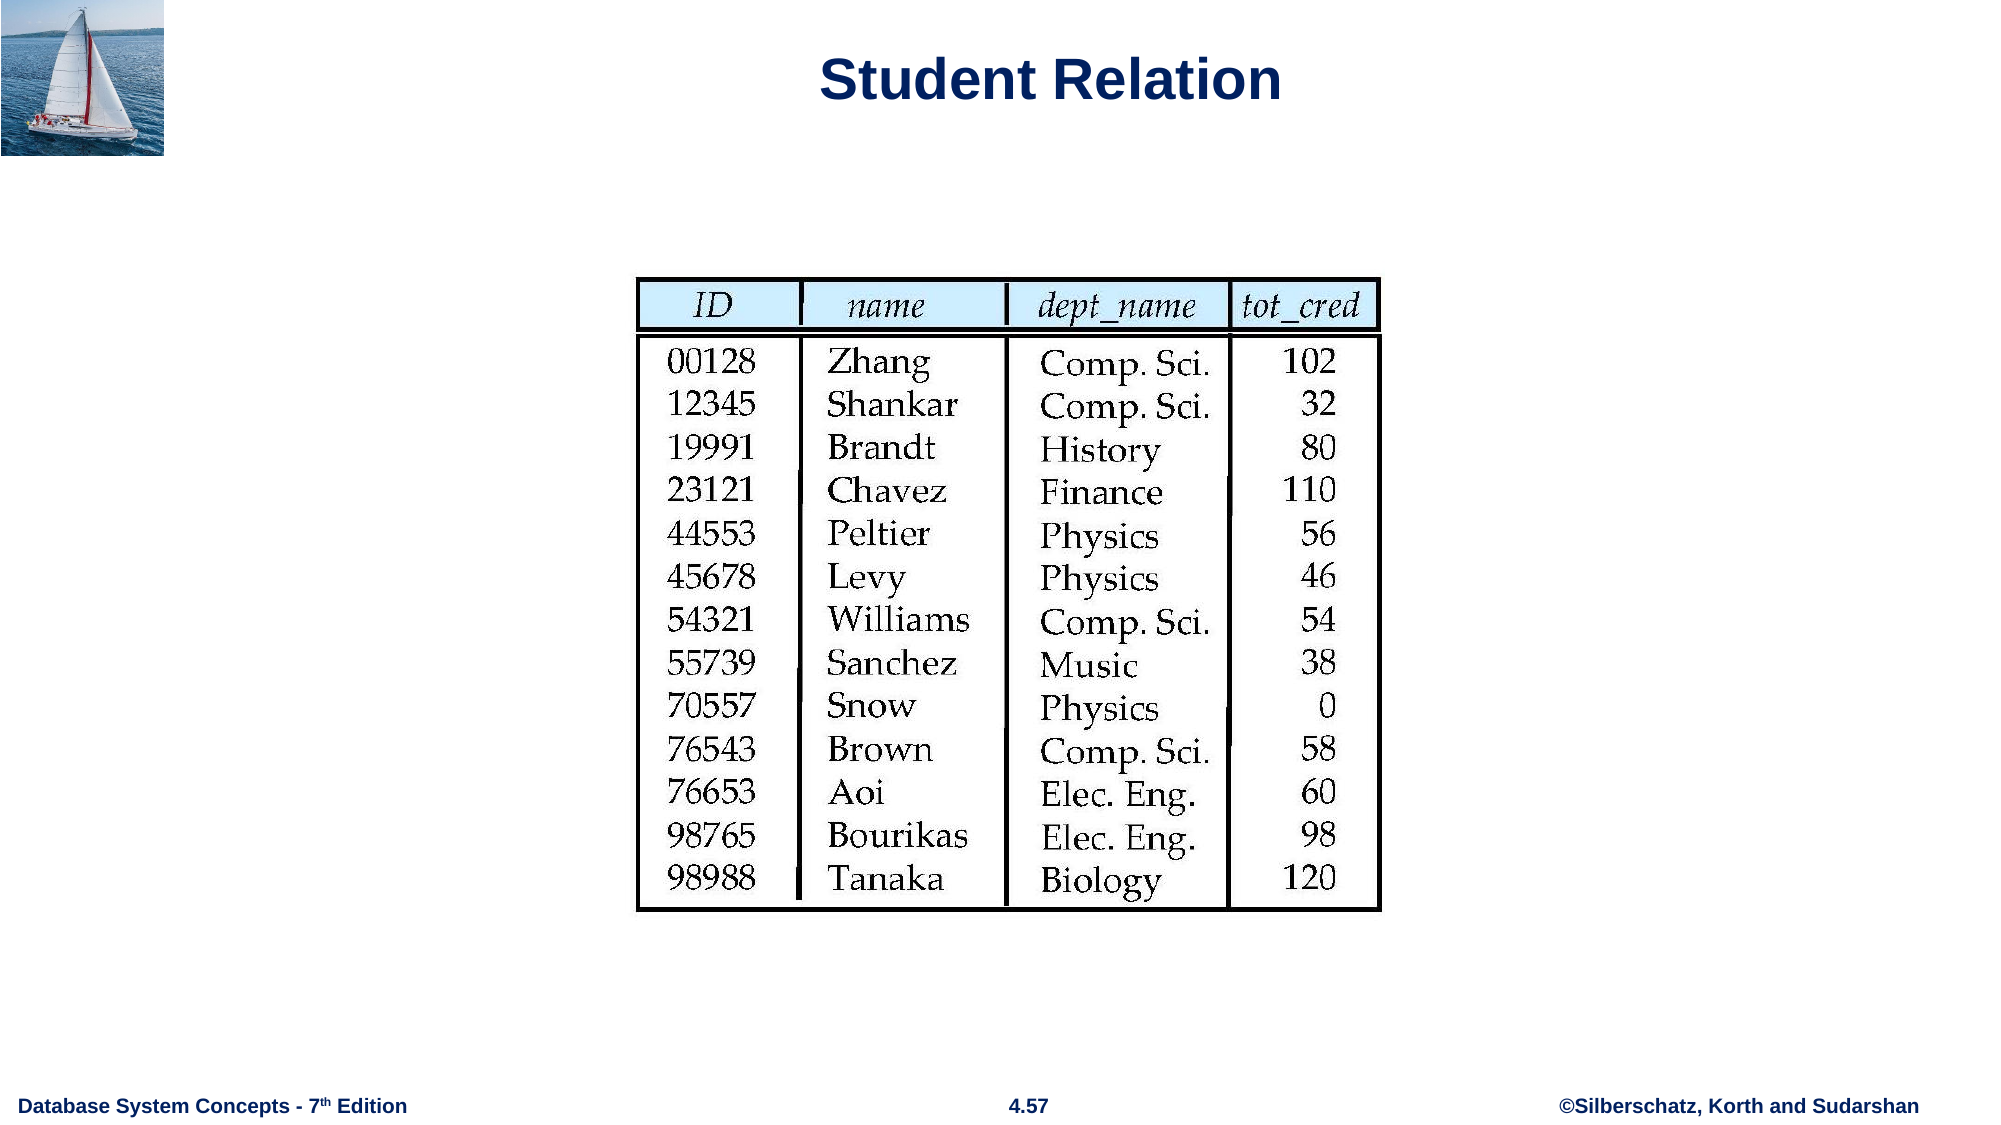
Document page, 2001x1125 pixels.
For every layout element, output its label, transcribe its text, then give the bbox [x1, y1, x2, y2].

picture [625, 260, 1385, 937]
title Student Relation [167, 18, 1935, 120]
picture [1, 0, 164, 156]
